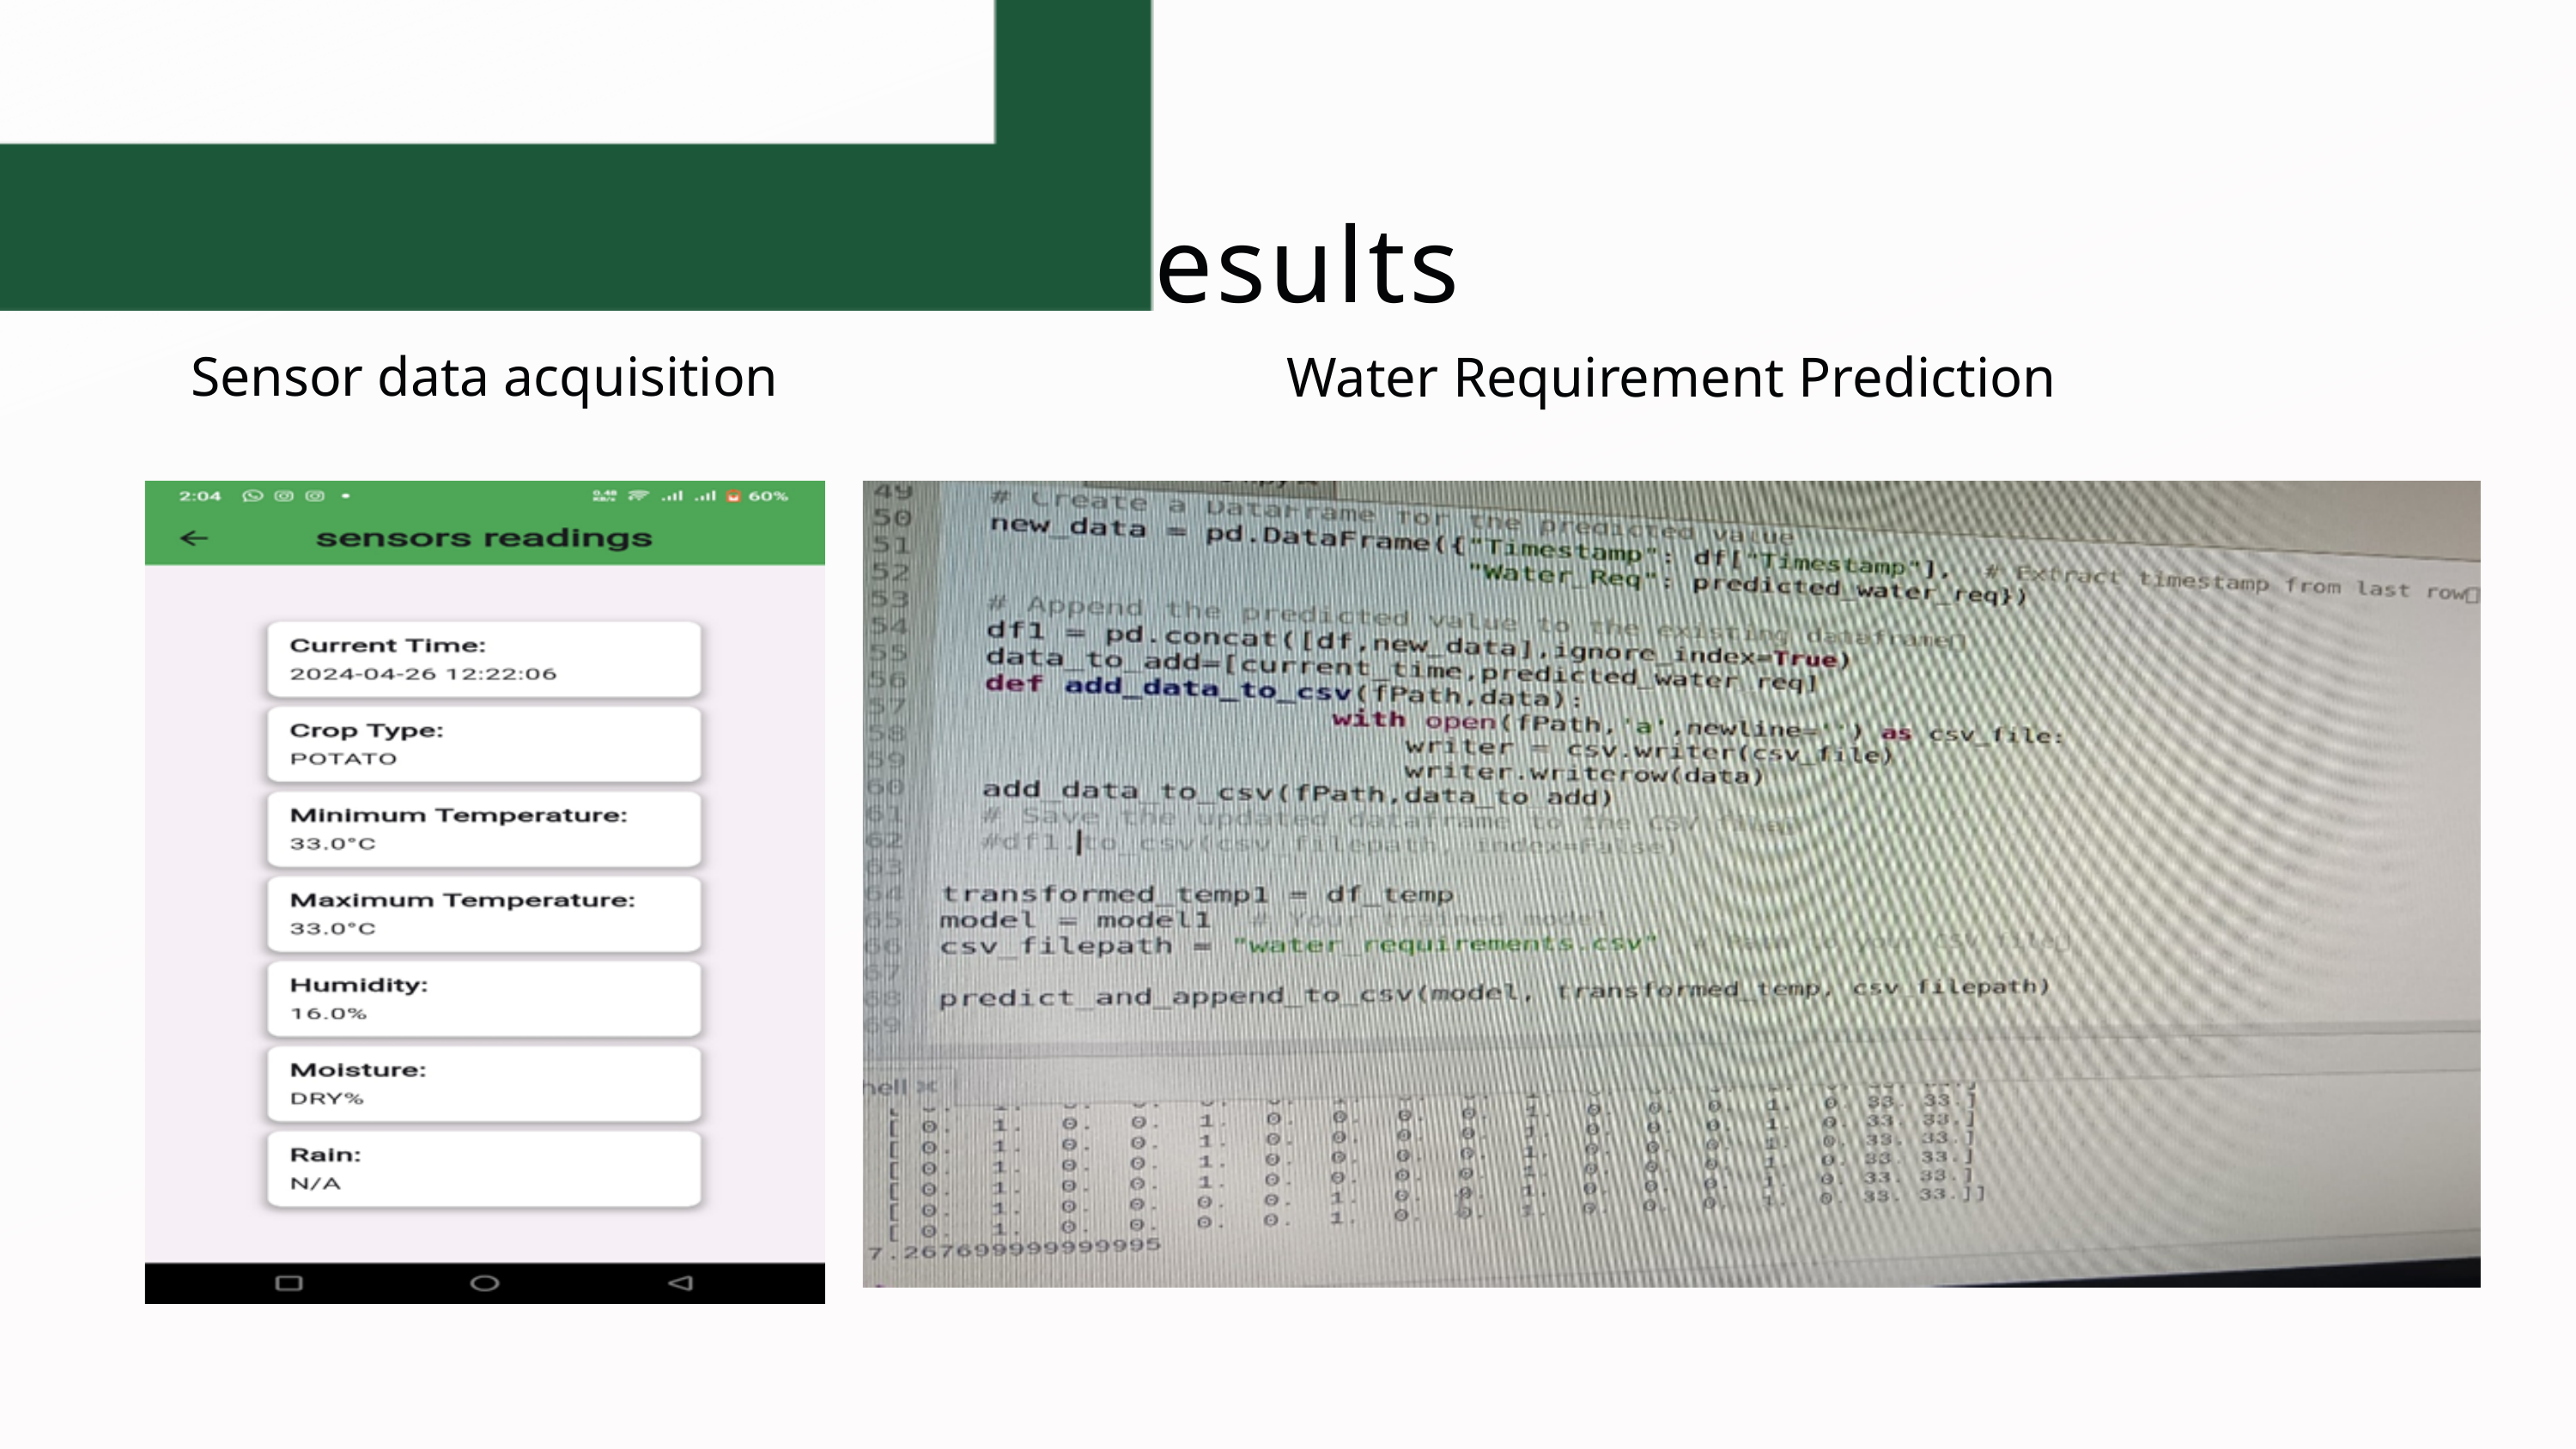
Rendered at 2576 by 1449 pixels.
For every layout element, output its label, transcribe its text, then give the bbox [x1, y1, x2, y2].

text_box [0, 0, 2576, 1449]
text_box Water Requirement Prediction [862, 331, 2481, 408]
text_box Results [884, 220, 1692, 324]
text_box Sensor data acquisition [144, 331, 825, 408]
text_box [862, 481, 2481, 1288]
text_box [0, 0, 1154, 311]
text_box [144, 481, 825, 1304]
